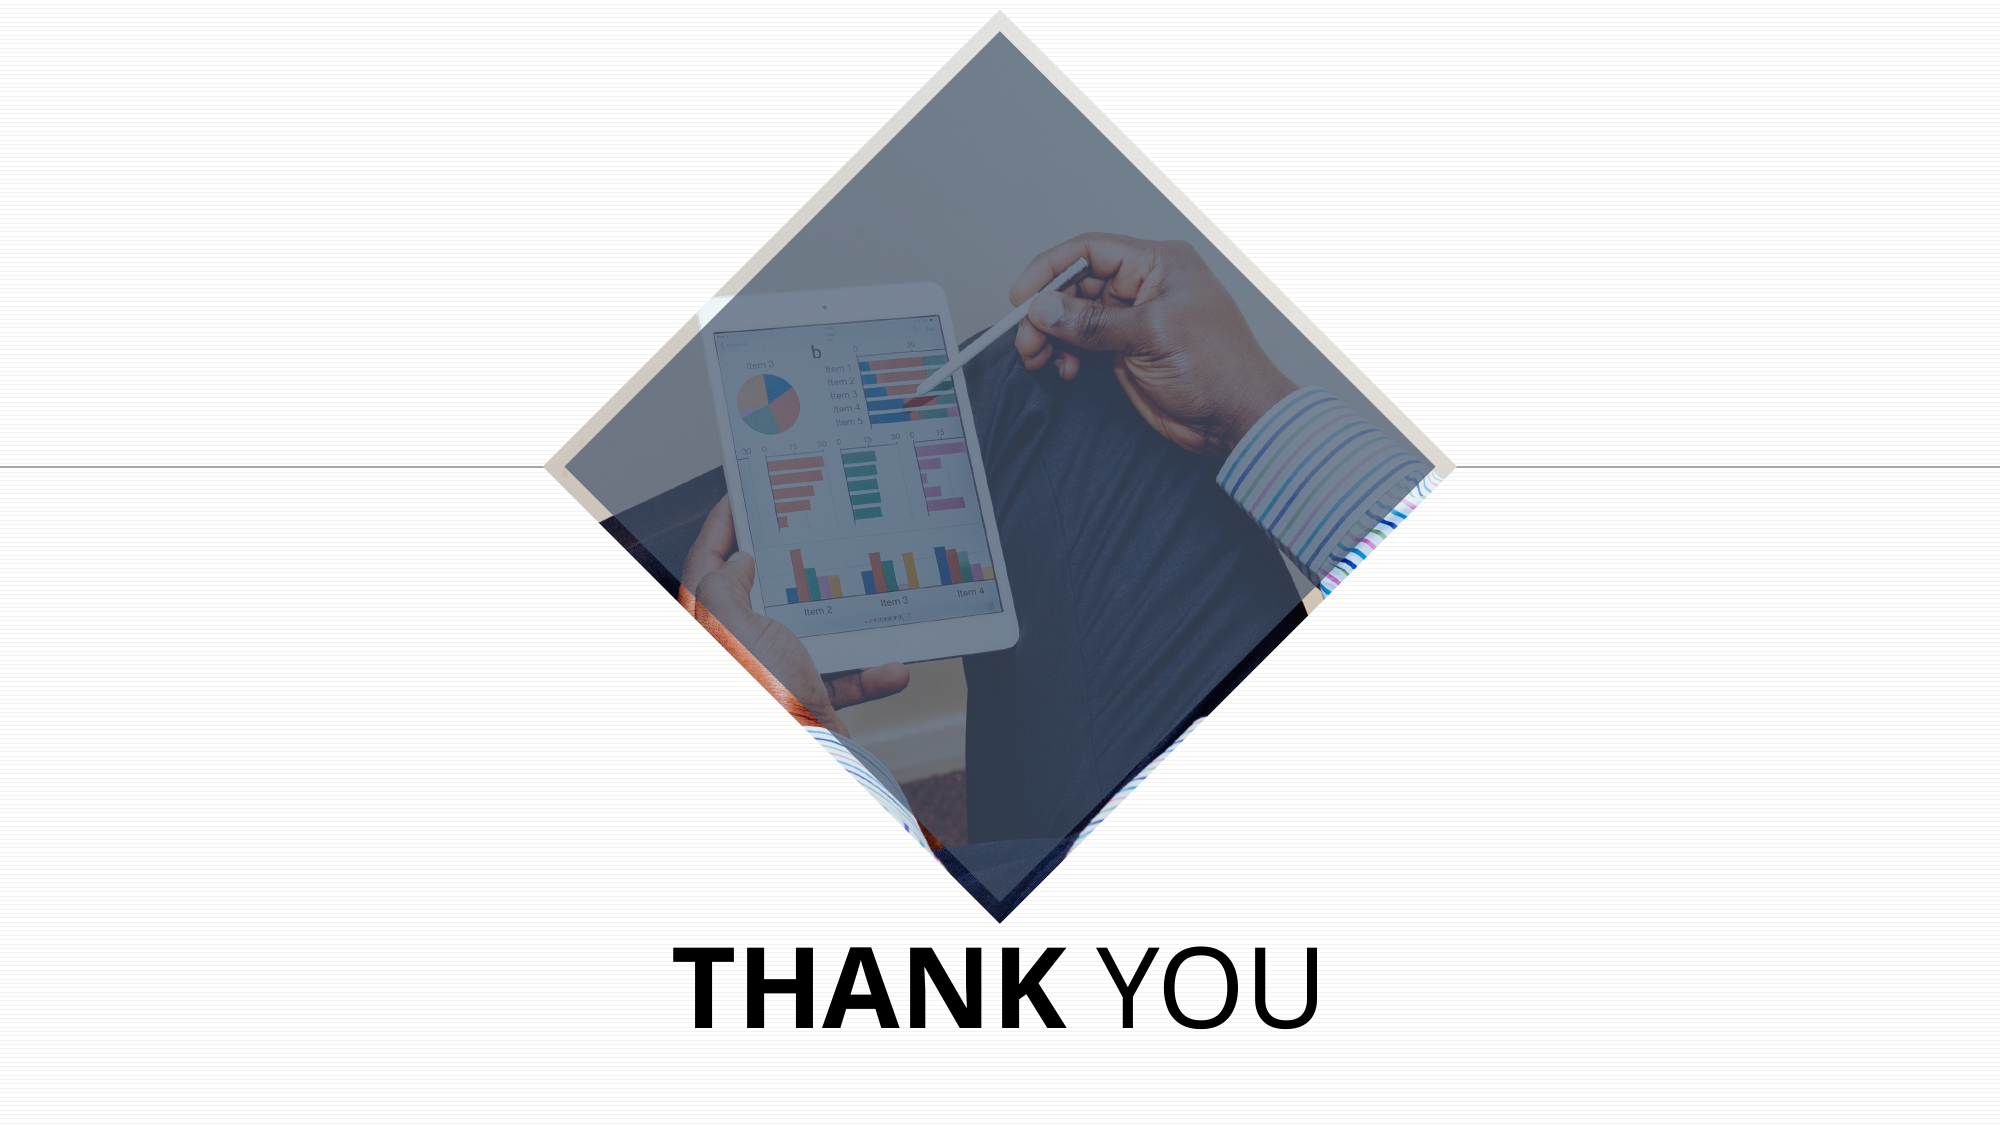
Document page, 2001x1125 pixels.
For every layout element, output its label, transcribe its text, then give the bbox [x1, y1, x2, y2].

text_box THANK YOU [500, 908, 1499, 1059]
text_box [542, 9, 1458, 924]
